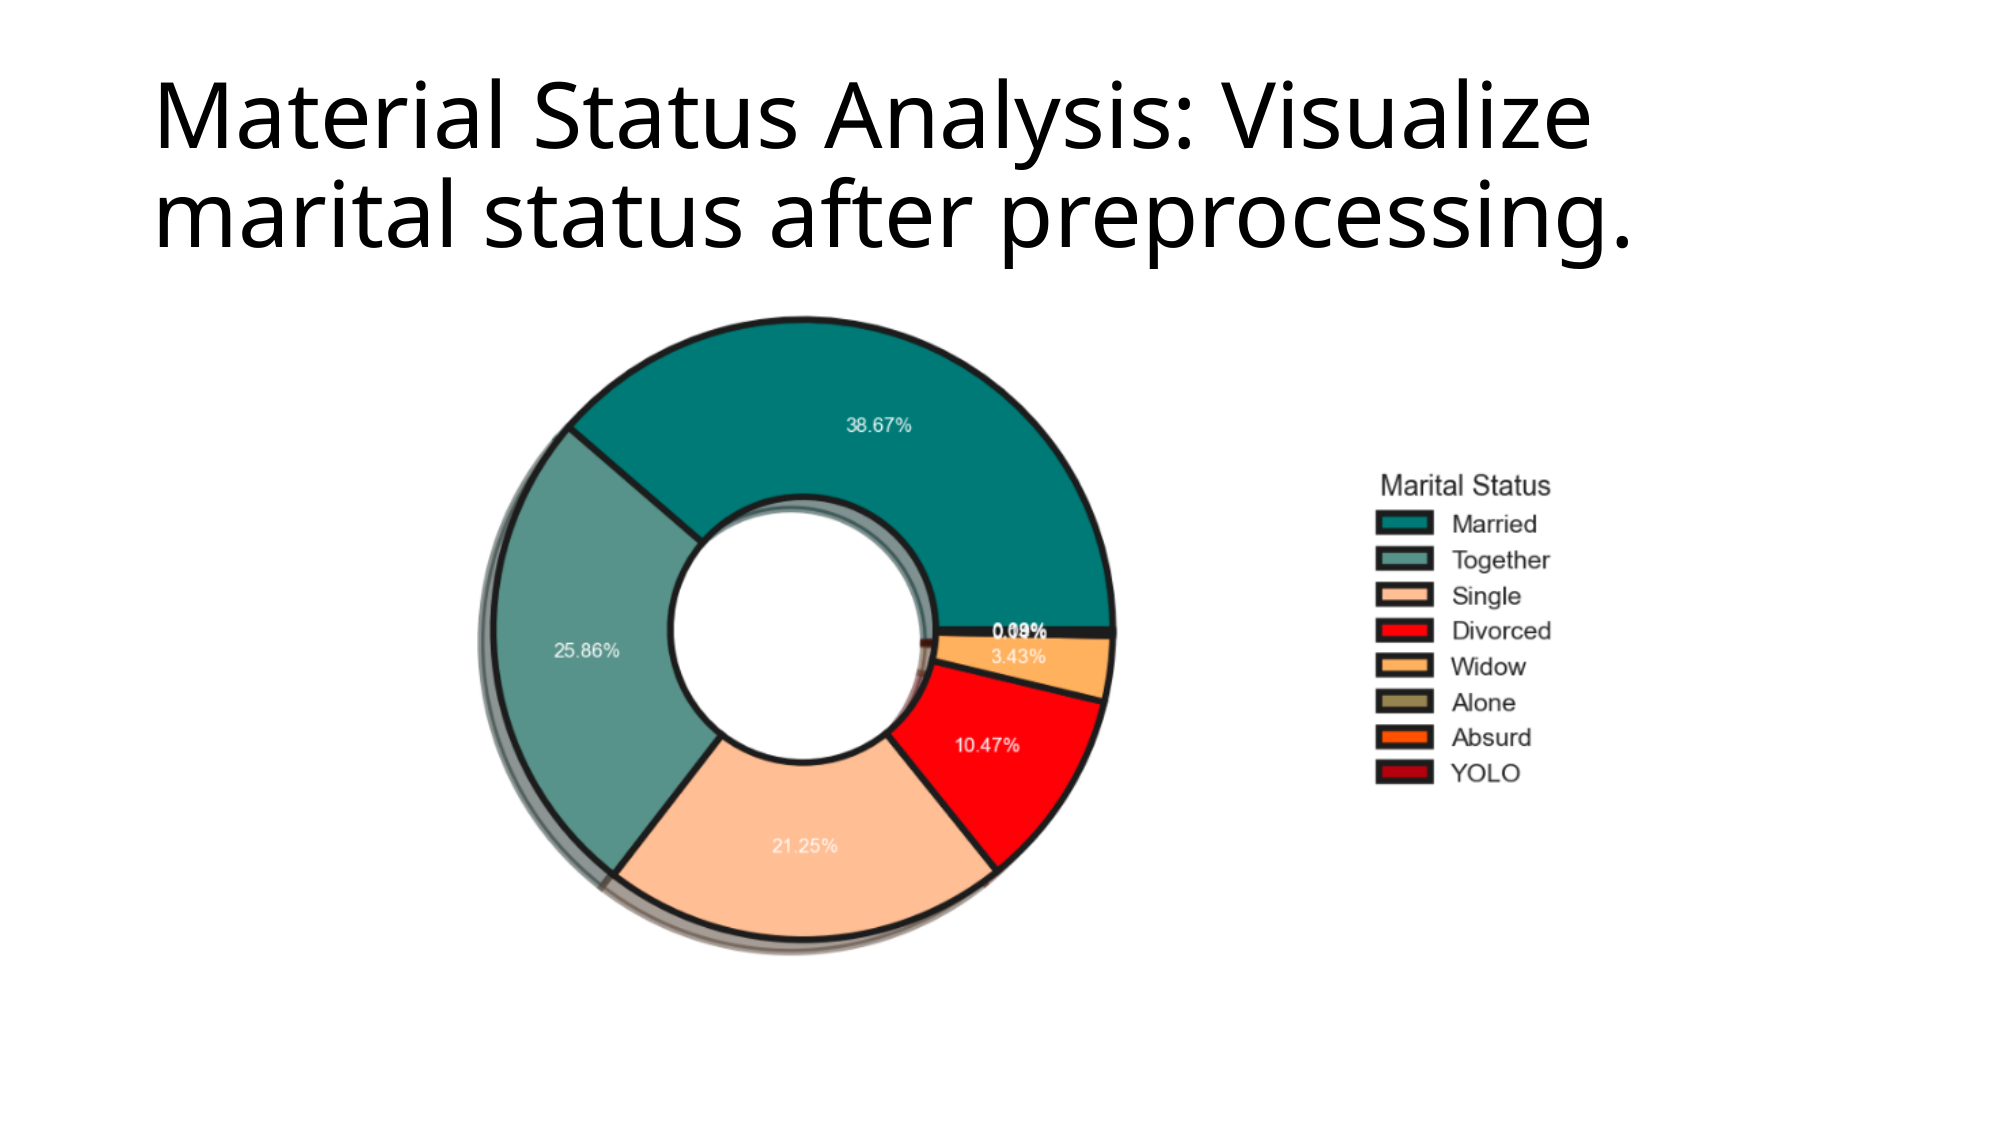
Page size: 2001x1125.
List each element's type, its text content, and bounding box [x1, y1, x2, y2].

title Material Status Analysis: Visualize marital status after preprocessing. [137, 59, 1863, 278]
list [423, 299, 1577, 1014]
